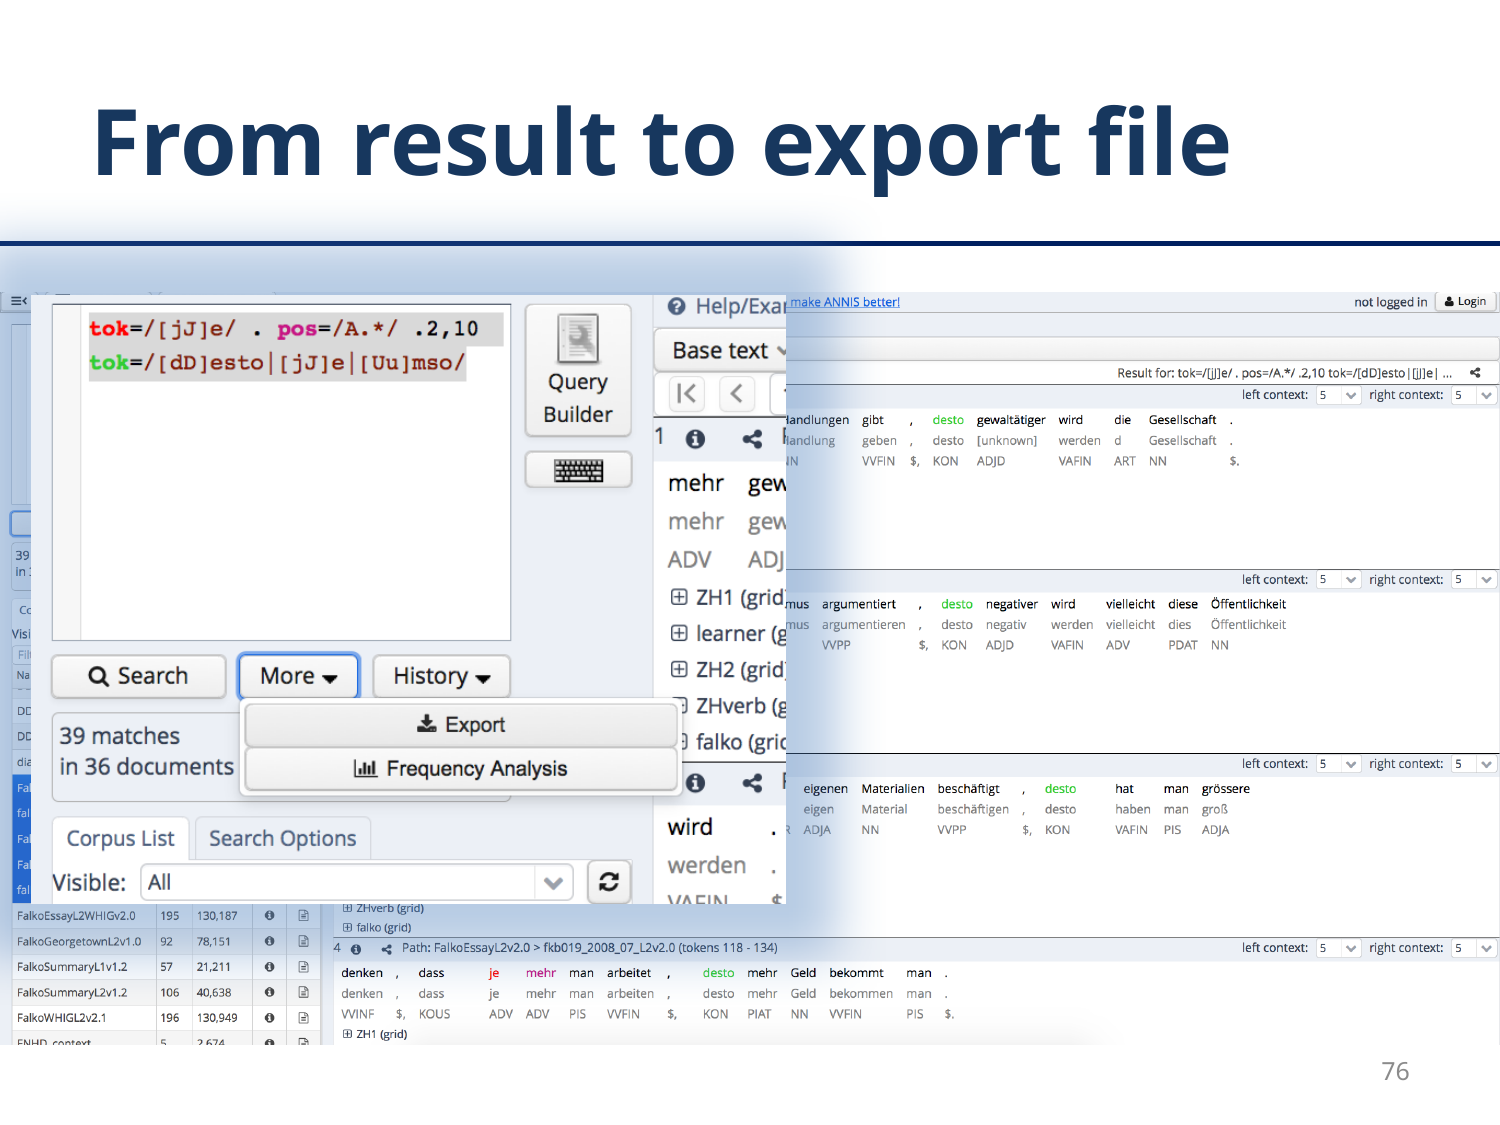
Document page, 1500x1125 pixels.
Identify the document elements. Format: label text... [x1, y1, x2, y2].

slide_number 76 [1074, 1054, 1425, 1103]
title From result to export file [75, 45, 1425, 233]
picture [0, 292, 1500, 1046]
